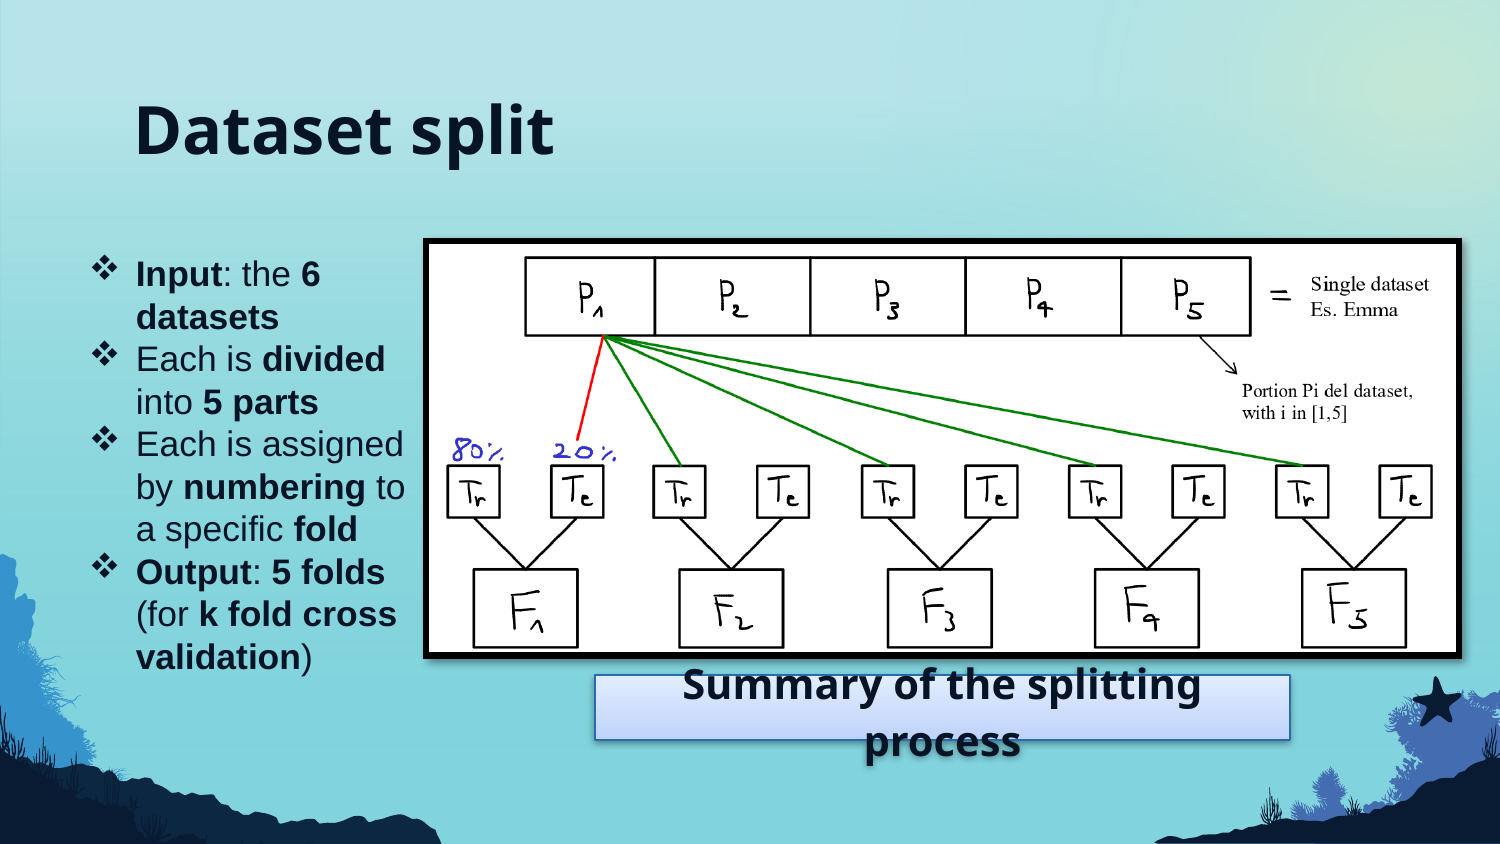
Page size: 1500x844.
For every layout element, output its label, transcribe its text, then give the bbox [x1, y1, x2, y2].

text_box Summary of the splitting process [594, 674, 1291, 741]
picture [429, 243, 1457, 653]
title Dataset split [118, 72, 1382, 167]
text_box Input: the 6 datasets Each is divided into 5 parts Each is assigned by numbering to a specific fold Output: 5 folds (for k fold cross validation) [74, 243, 430, 719]
